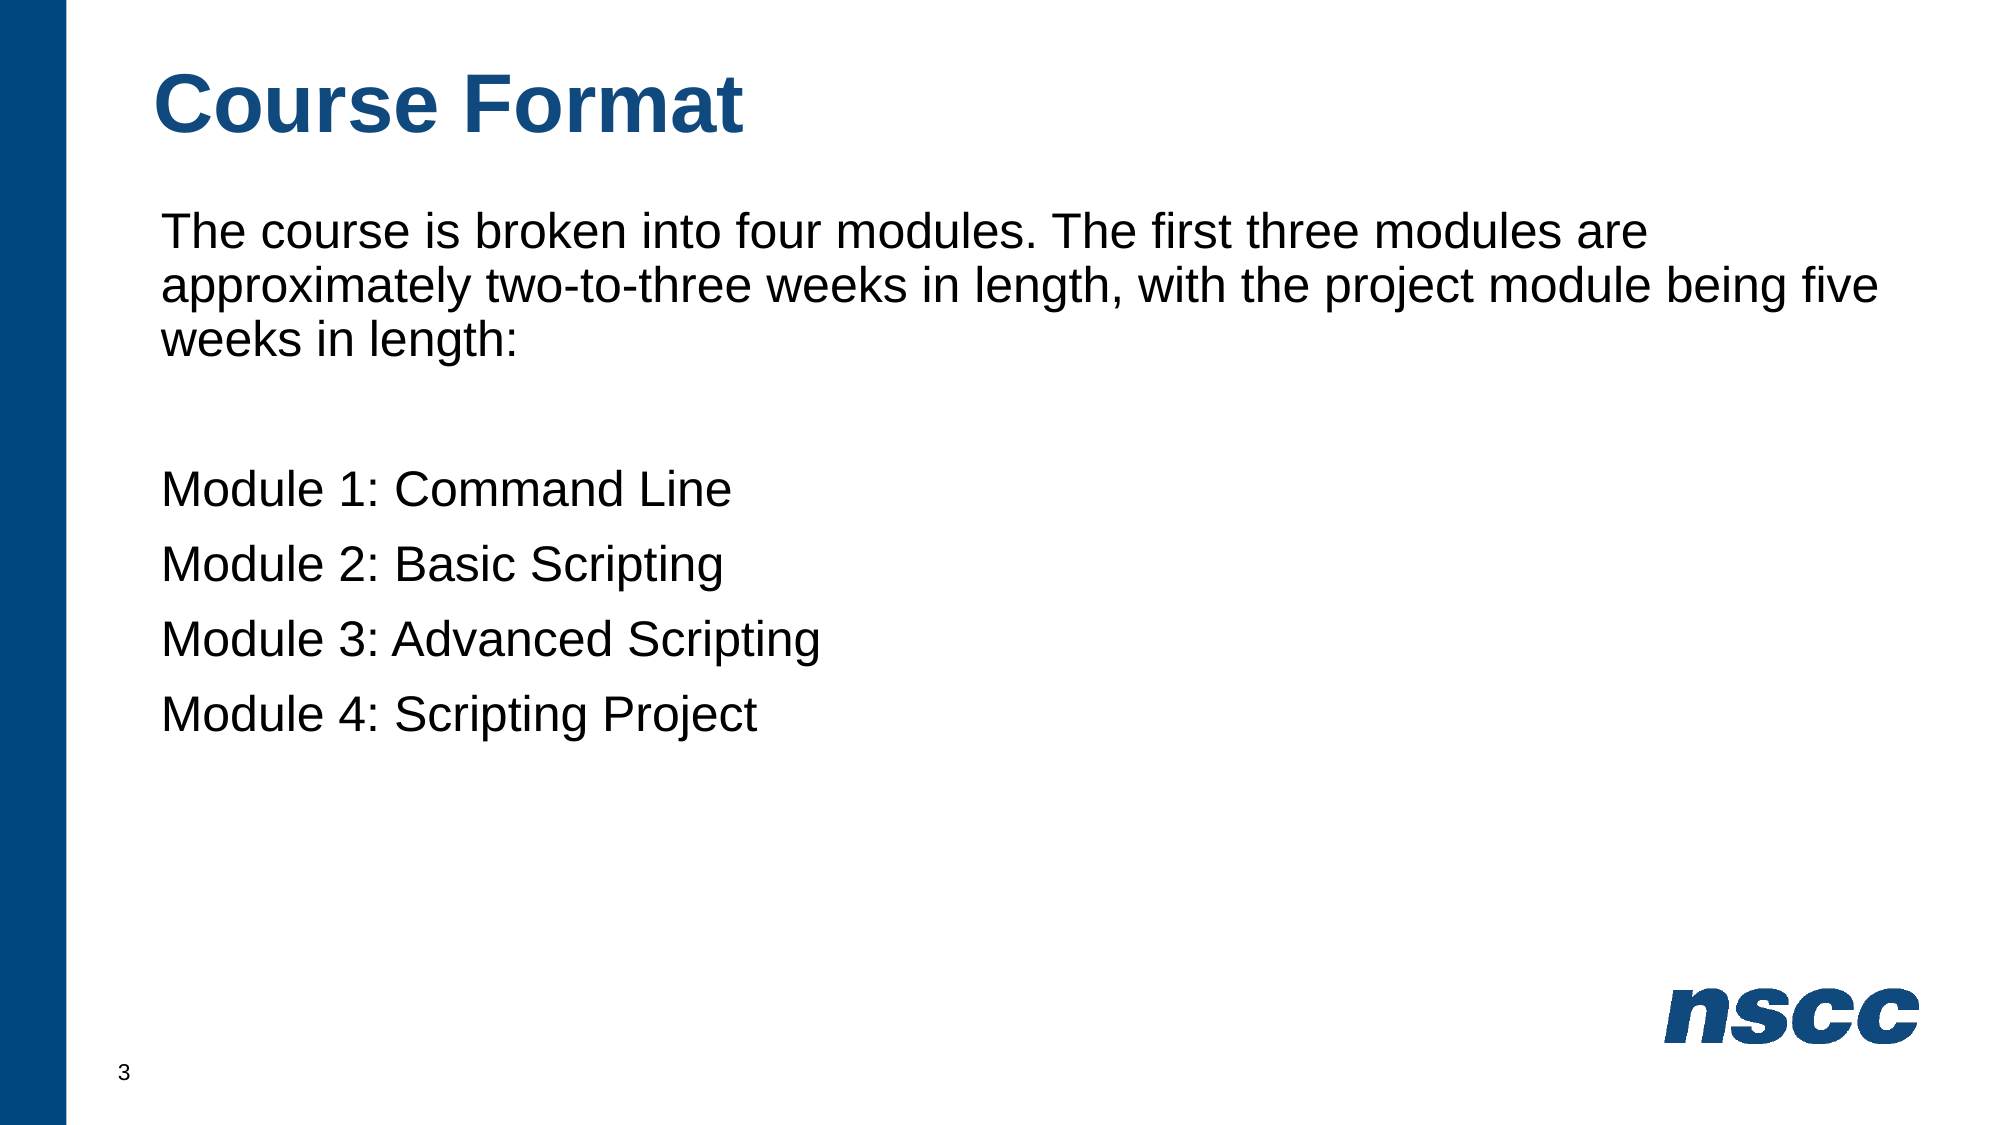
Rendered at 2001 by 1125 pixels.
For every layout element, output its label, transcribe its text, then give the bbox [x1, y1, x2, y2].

title Course Format [145, 48, 767, 150]
picture [1662, 986, 1921, 1046]
list The course is broken into four modules. The first three modules are approximately two-to-three weeks in length, with the project module being five weeks in length: Module 1: Command Line Module 2: Basic Scripting Module 3: Advanced Scripting Module 4: Scripting Project [145, 198, 1933, 953]
slide_number 3 [103, 1050, 189, 1111]
